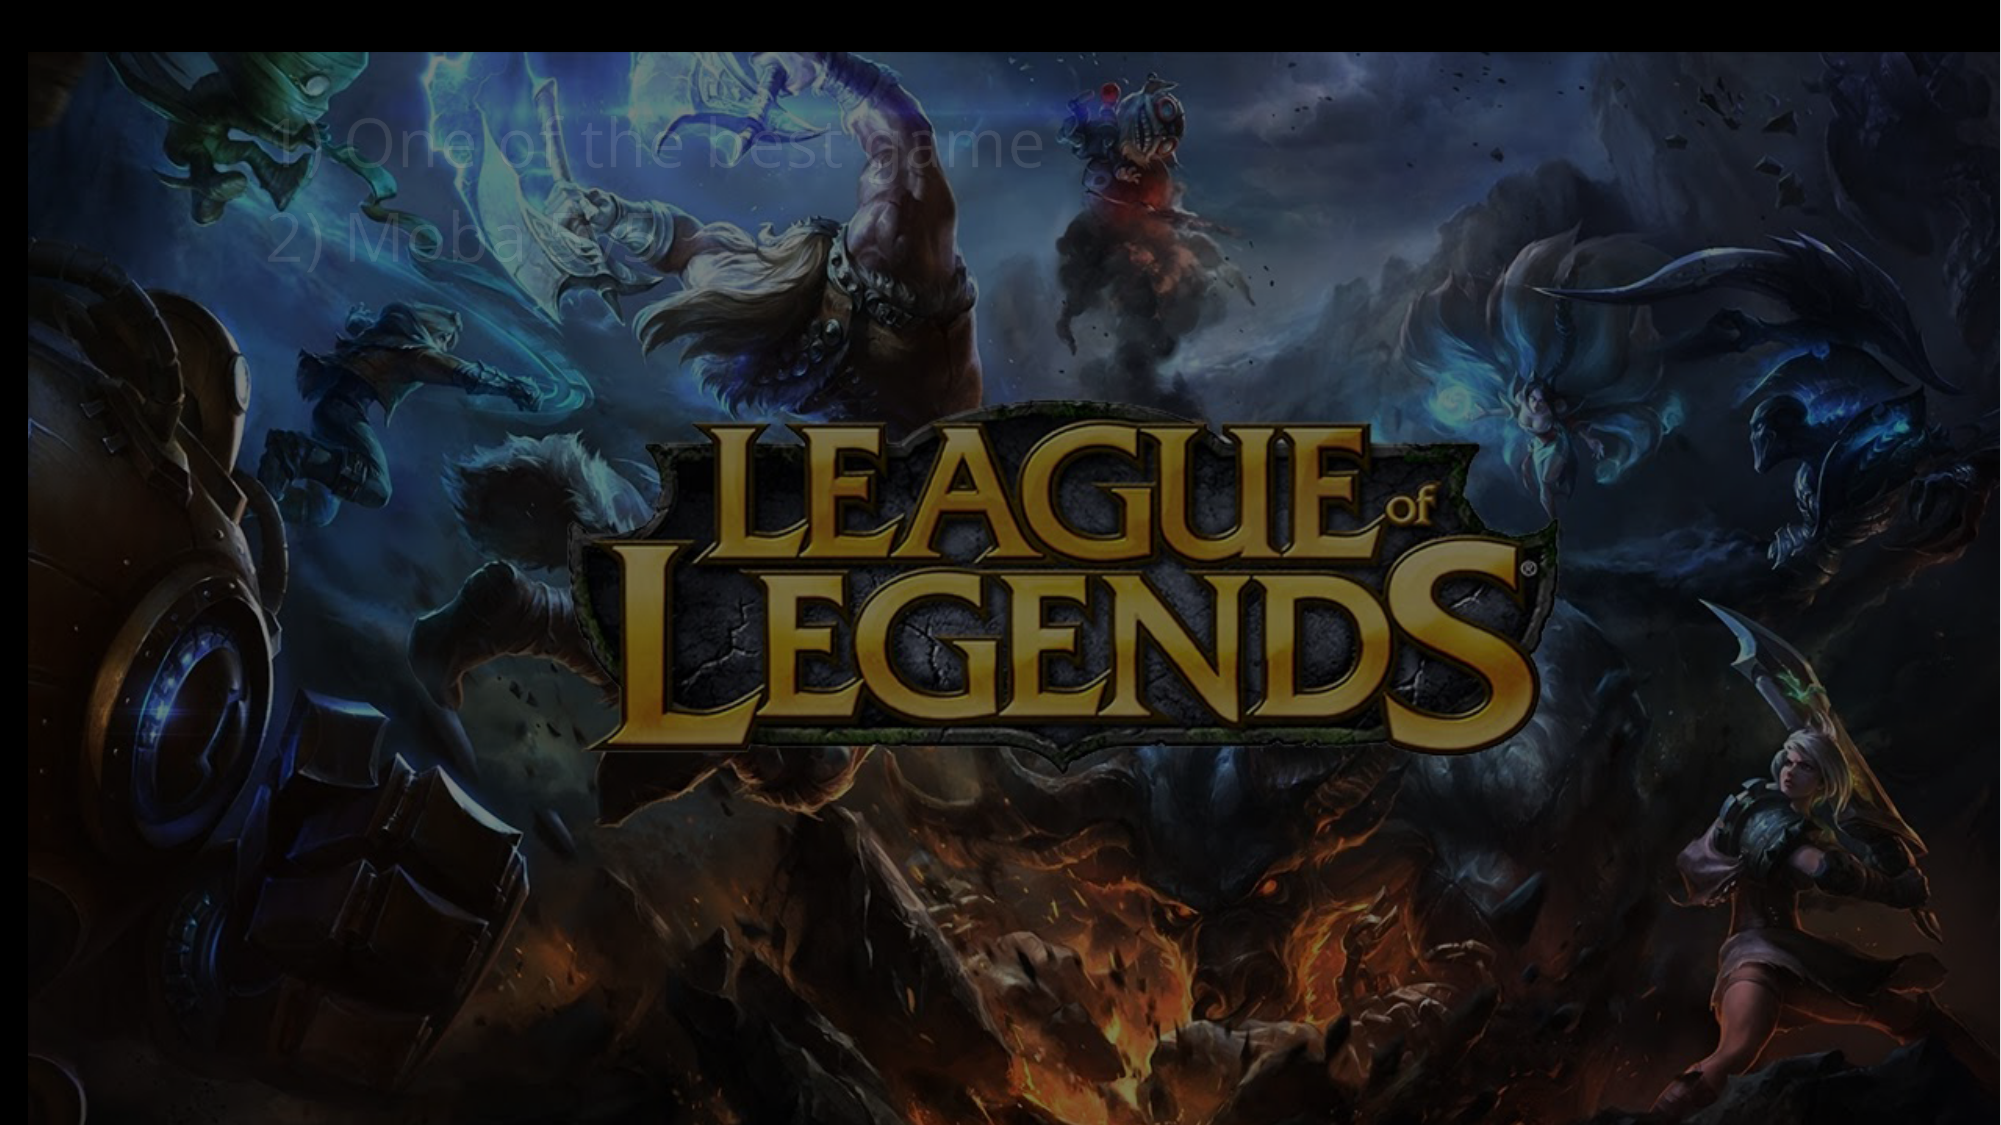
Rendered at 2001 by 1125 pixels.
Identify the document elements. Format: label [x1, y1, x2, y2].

picture [28, 52, 2000, 1125]
text_box [0, 0, 2000, 1125]
